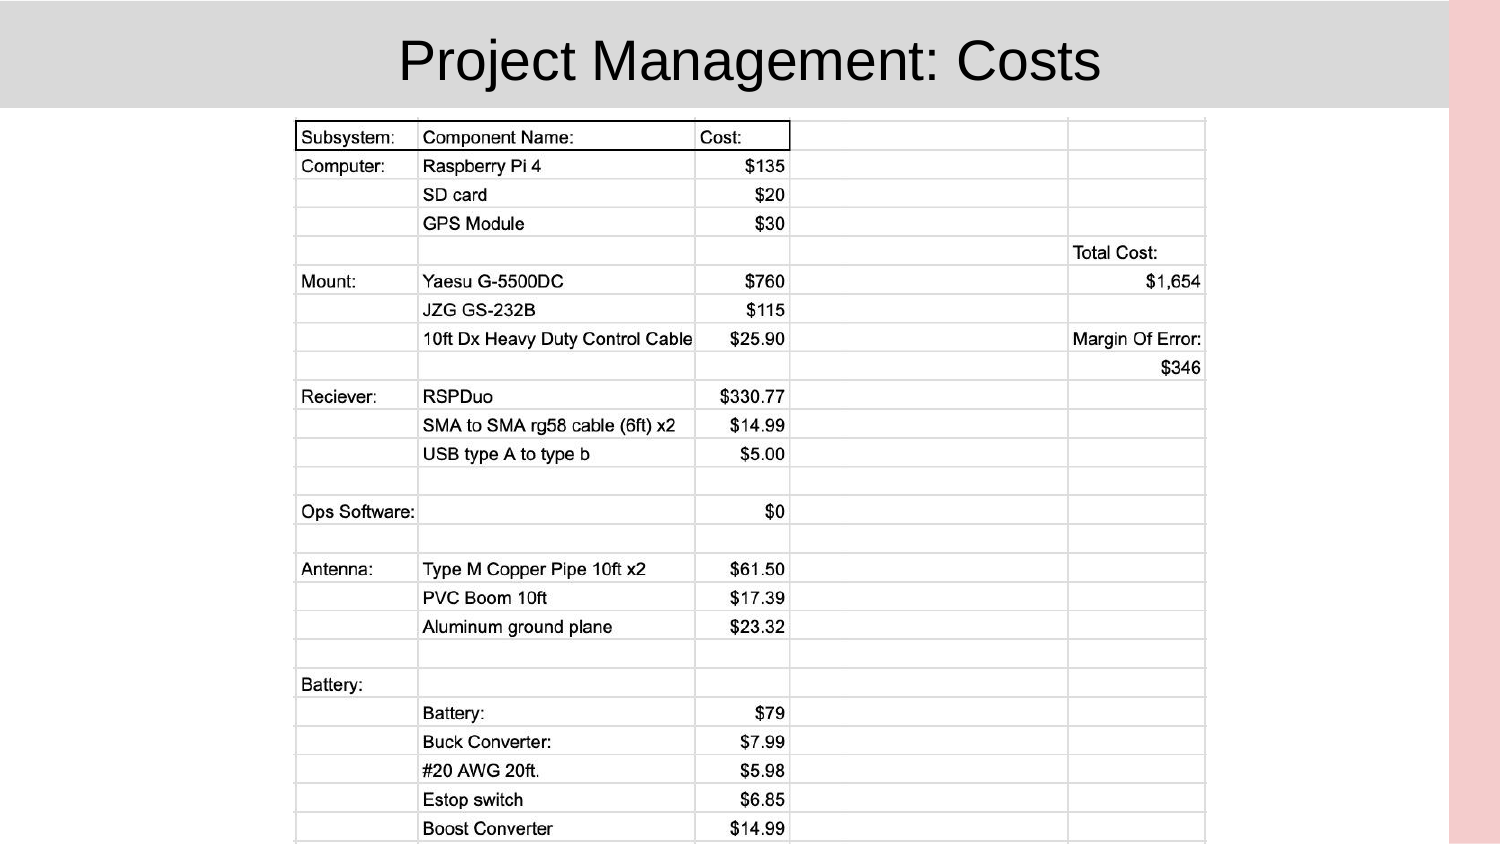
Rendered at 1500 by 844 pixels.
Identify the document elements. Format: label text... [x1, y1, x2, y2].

text_box [1449, 0, 1500, 844]
picture [293, 116, 1207, 844]
title Project Management: Costs [51, 14, 1449, 109]
text_box [0, 0, 1449, 108]
